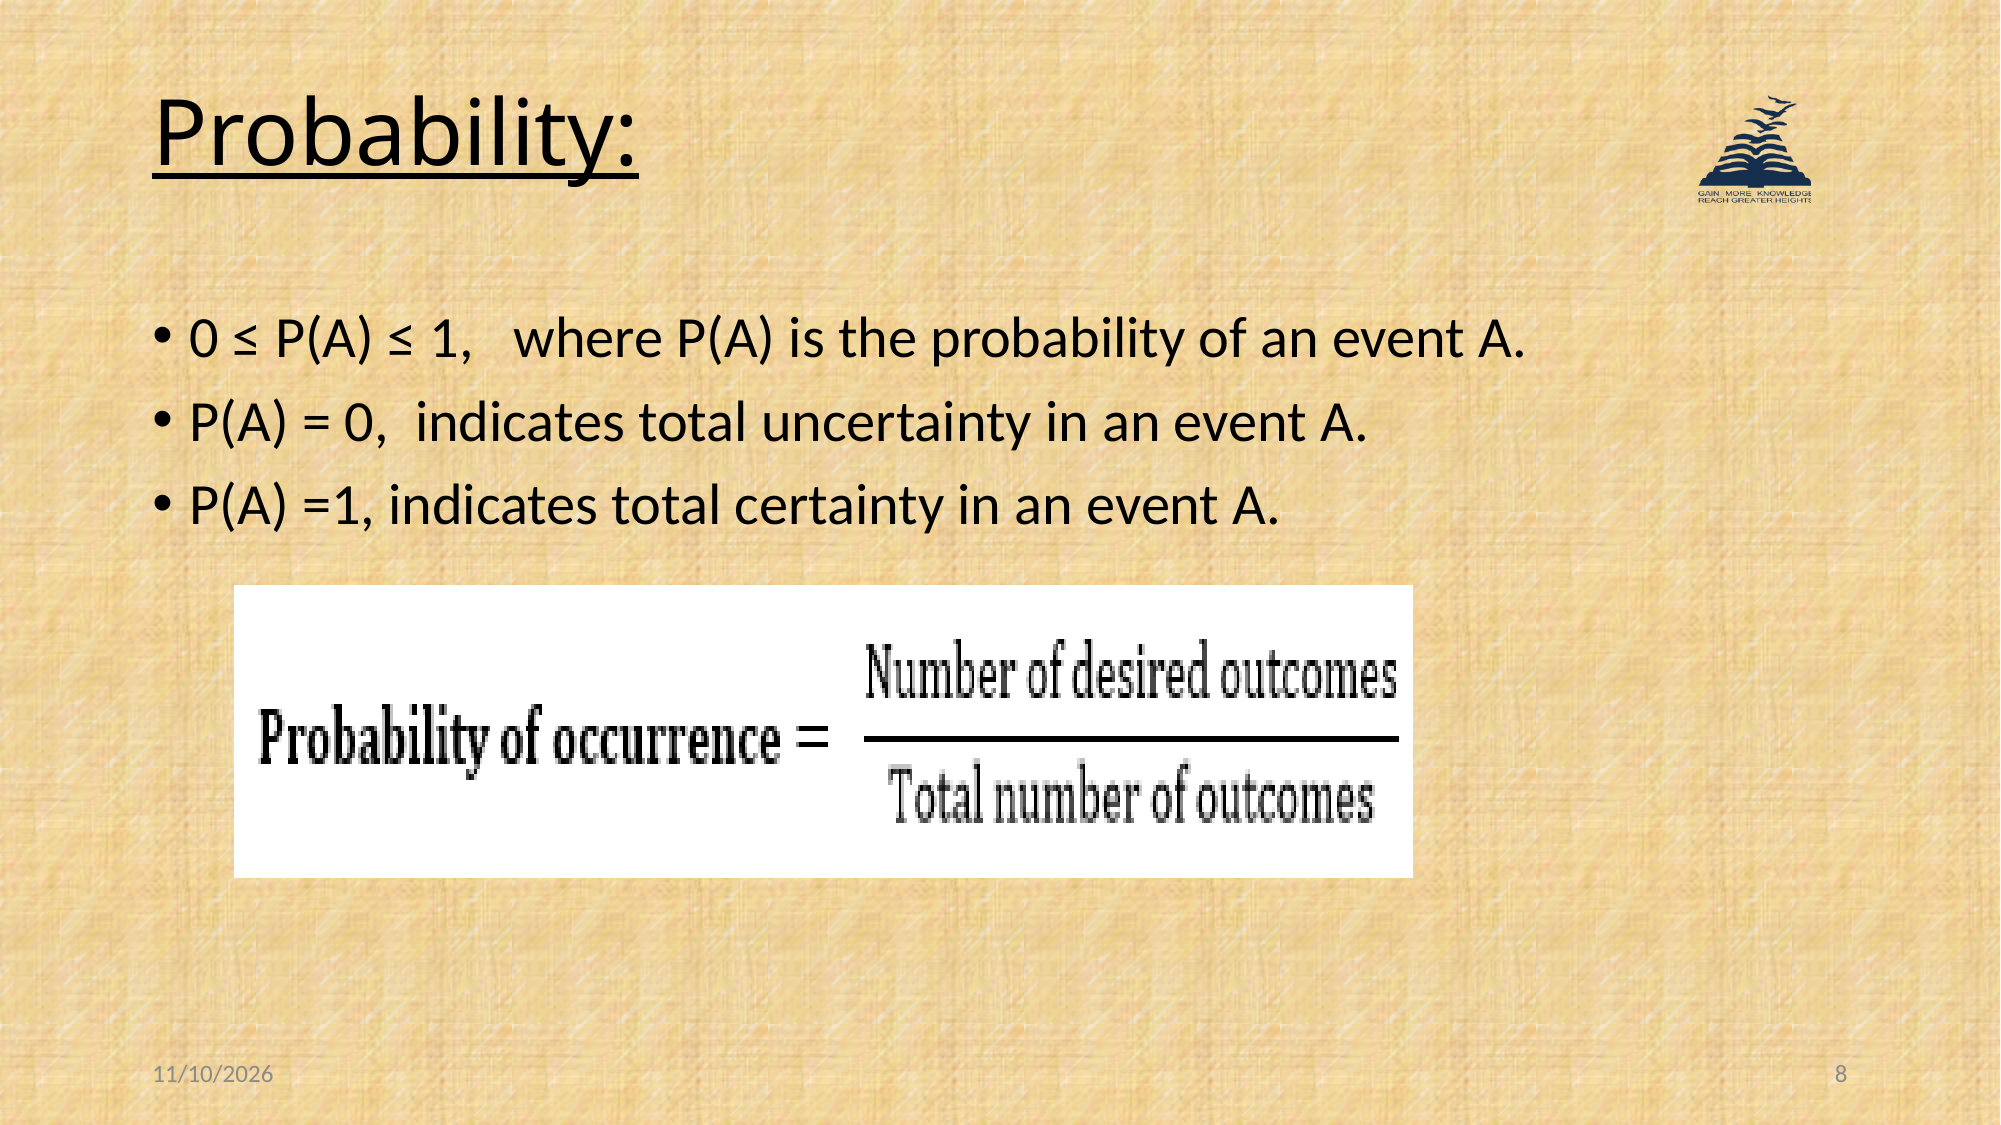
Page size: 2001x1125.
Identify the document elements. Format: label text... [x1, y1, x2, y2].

picture [0, 0, 2001, 1125]
slide_number 8 [1412, 1042, 1863, 1103]
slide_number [137, 1042, 588, 1103]
title Probability: [137, 59, 1863, 213]
list 0 ≤ P(A) ≤ 1, where P(A) is the probability of an event A. P(A) = 0, indicates total uncertainty in an event A. P(A) =1, indicates total certainty in an event A. [137, 299, 1863, 763]
